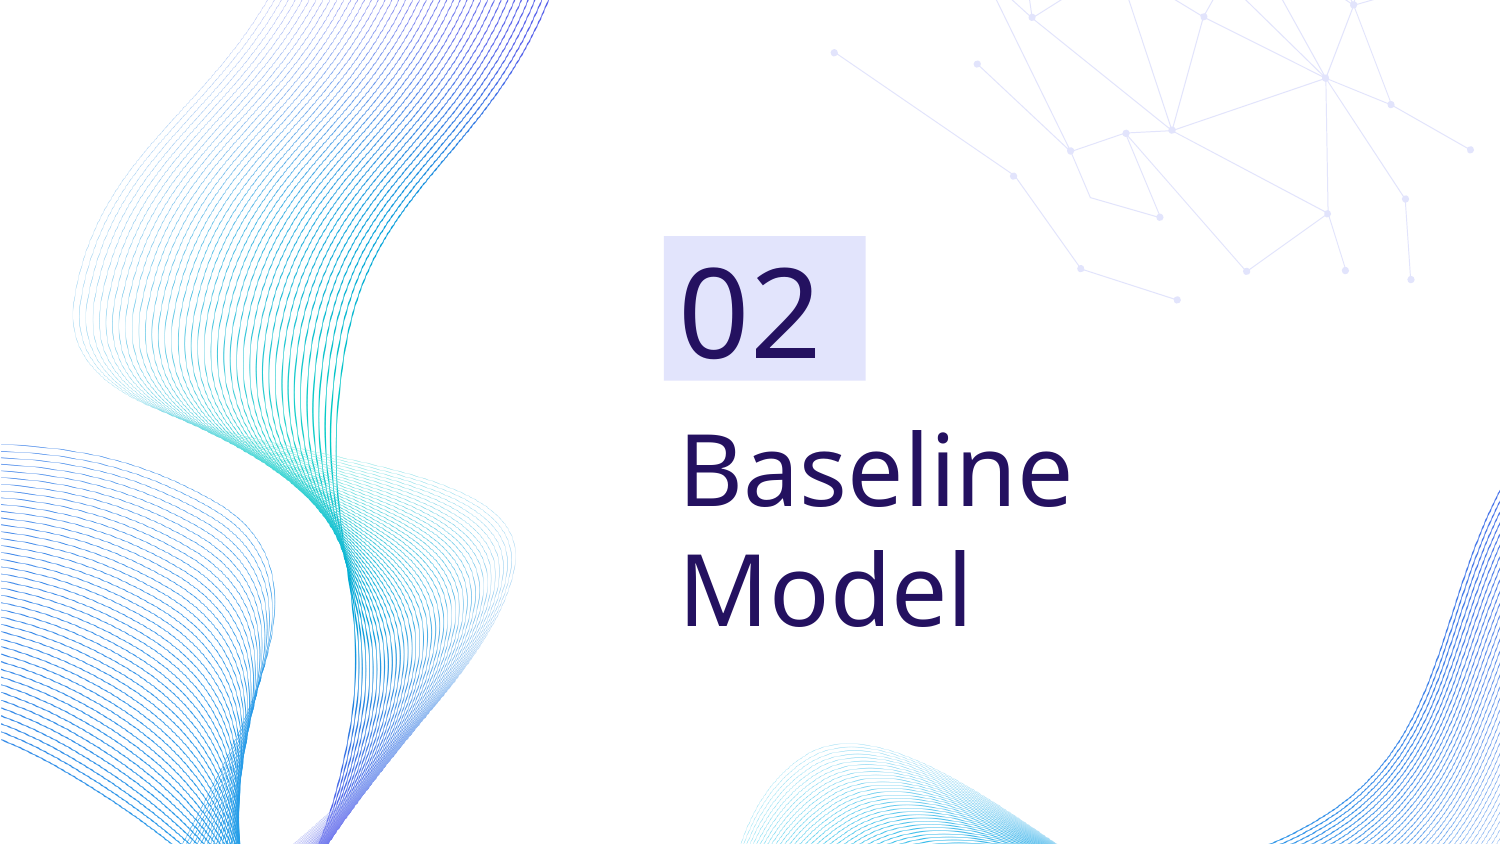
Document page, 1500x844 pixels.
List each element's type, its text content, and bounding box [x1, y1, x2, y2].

title Baseline Model [663, 391, 1383, 659]
picture [0, 0, 559, 844]
title 02 [663, 236, 866, 381]
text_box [846, 0, 1500, 307]
picture [724, 473, 1500, 844]
